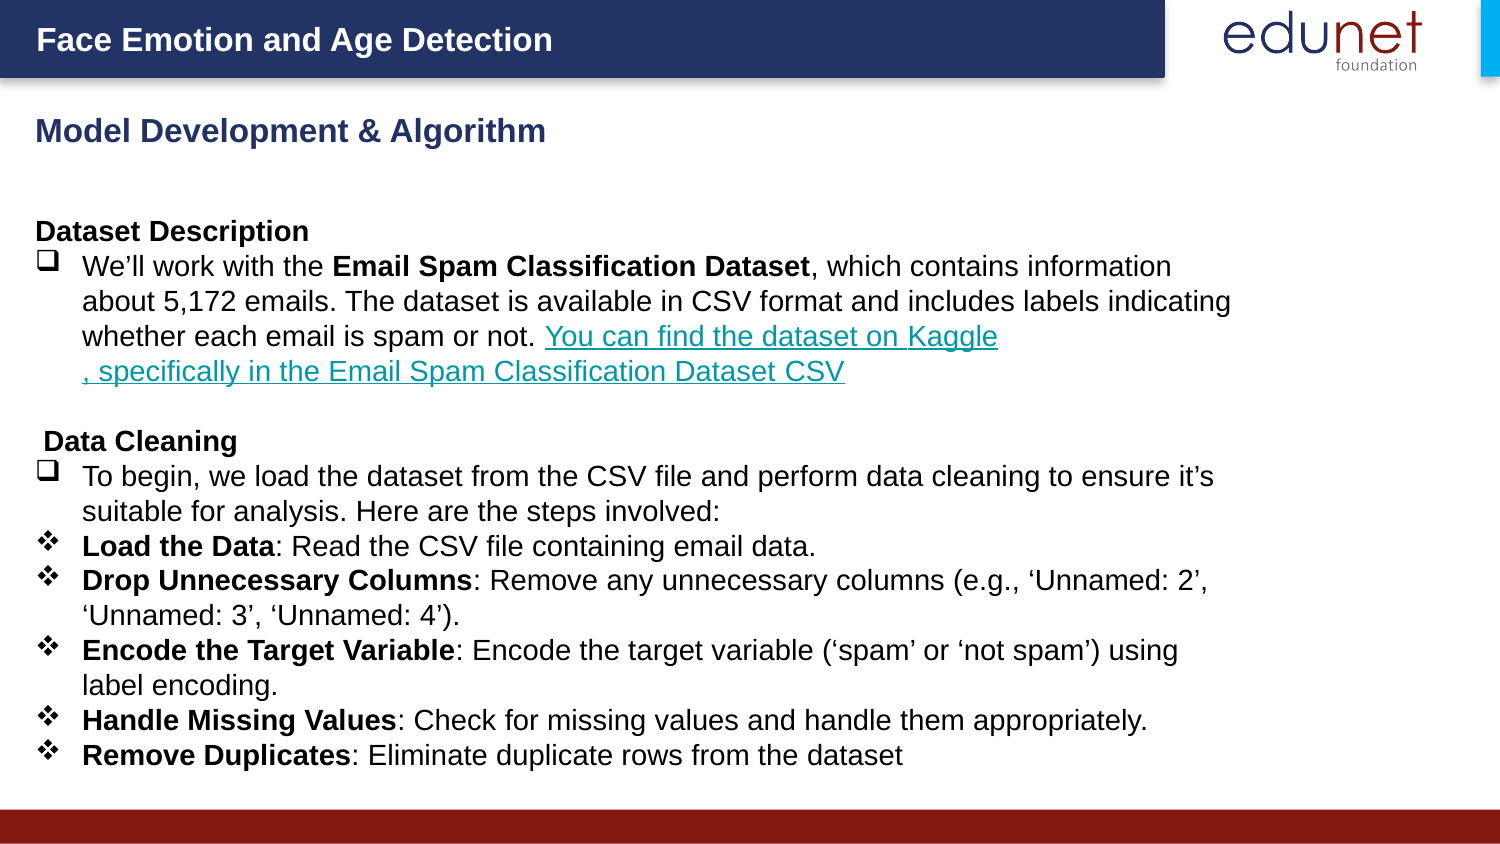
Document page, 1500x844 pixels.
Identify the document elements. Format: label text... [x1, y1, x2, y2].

text_box Dataset Description We’ll work with the Email Spam Classification Dataset, which contains information about 5,172 emails. The dataset is available in CSV format and includes labels indicating whether each email is spam or not. You can find the dataset on Kaggle, specifically in the Email Spam Classification Dataset CSV Data Cleaning To begin, we load the dataset from the CSV file and perform data cleaning to ensure it’s suitable for analysis. Here are the steps involved: Load the Data: Read the CSV file containing email data. Drop Unnecessary Columns: Remove any unnecessary columns (e.g., ‘Unnamed: 2’, ‘Unnamed: 3’, ‘Unnamed: 4’). Encode the Target Variable: Encode the target variable (‘spam’ or ‘not spam’) using label encoding. Handle Missing Values: Check for missing values and handle them appropriately. Remove Duplicates: Eliminate duplicate rows from the dataset [20, 197, 1260, 844]
picture [1219, 8, 1424, 75]
text_box Model Development & Algorithm [20, 94, 750, 147]
